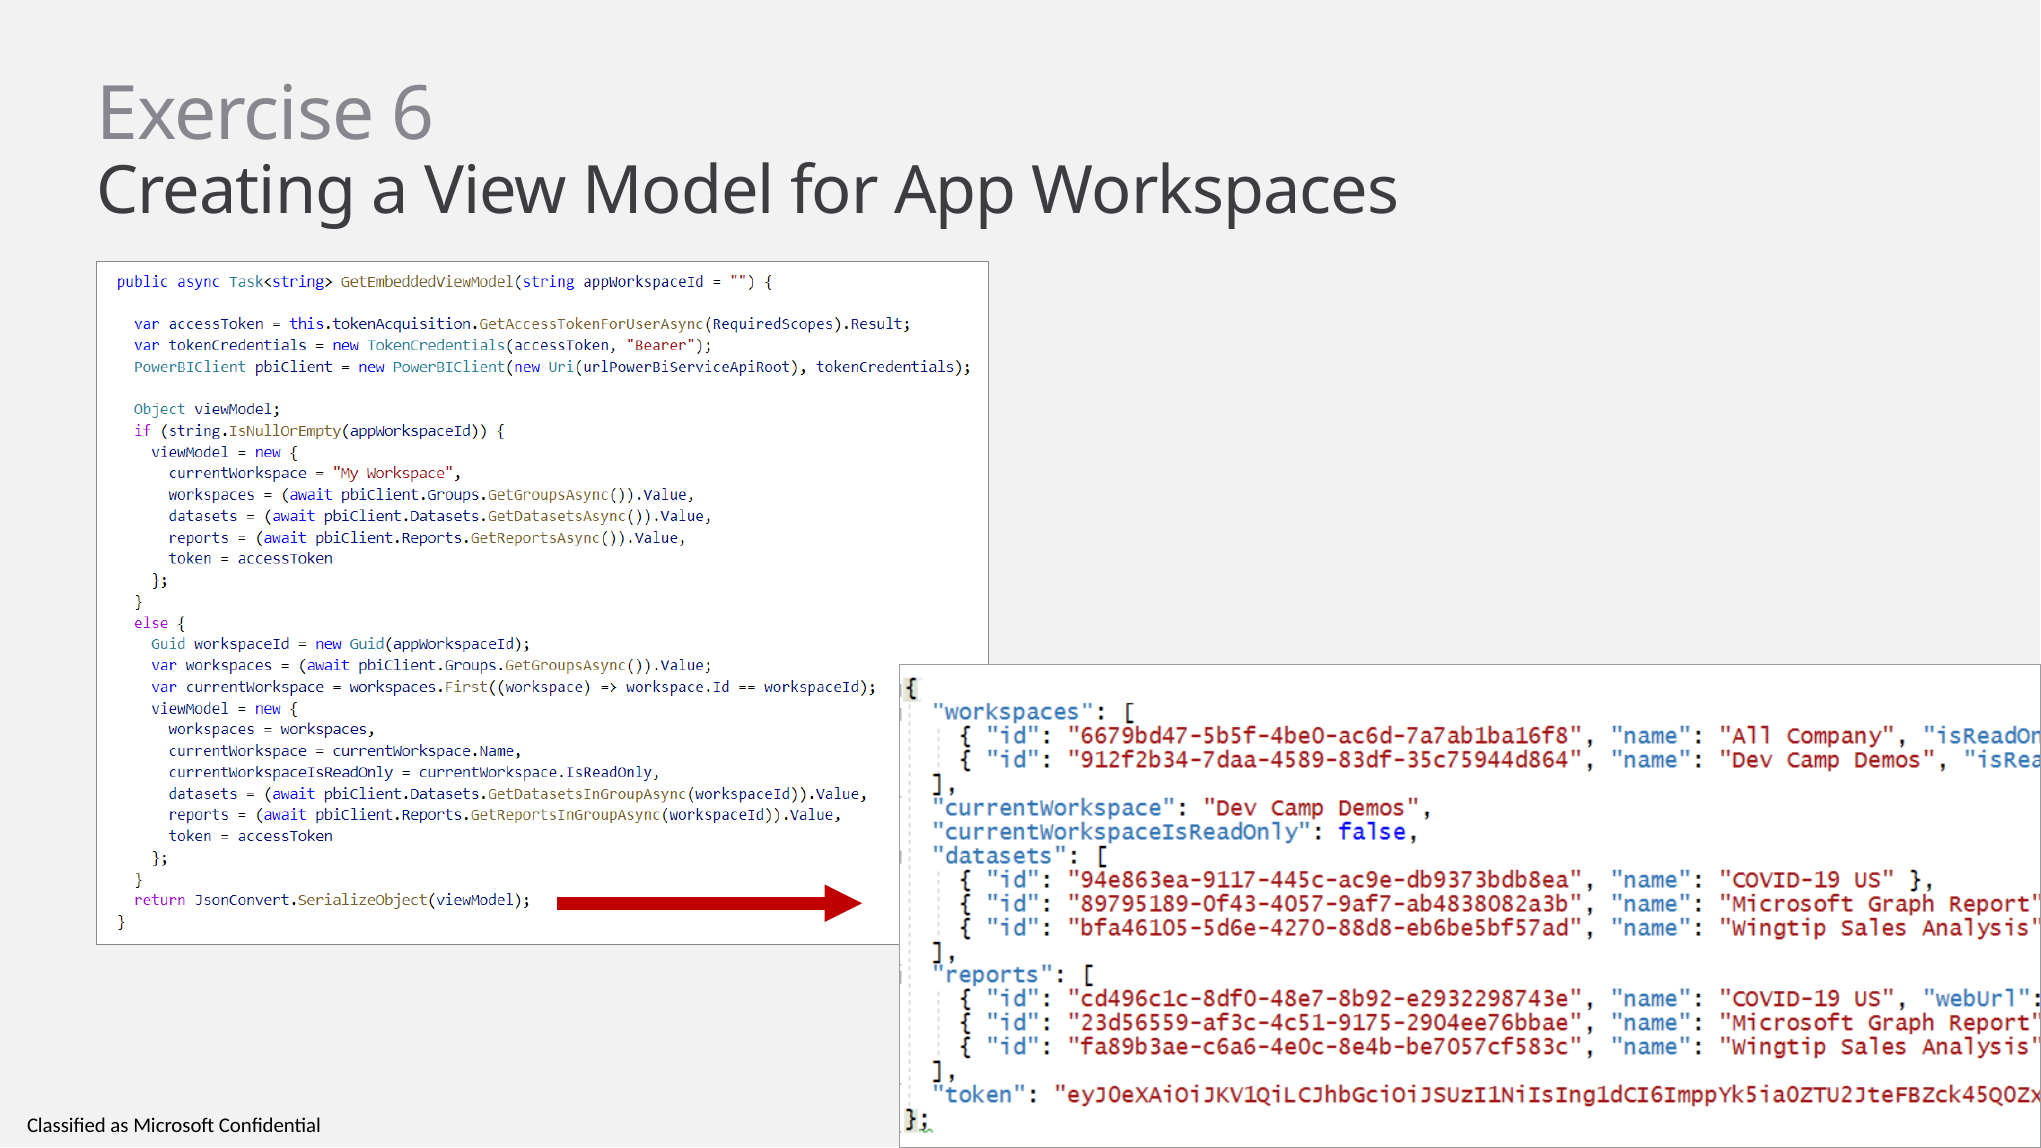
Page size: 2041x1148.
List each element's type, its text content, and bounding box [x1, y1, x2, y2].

title Exercise 6 Creating a View Model for App Workspaces [96, 75, 1904, 166]
picture [96, 261, 990, 945]
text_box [556, 664, 2041, 1148]
